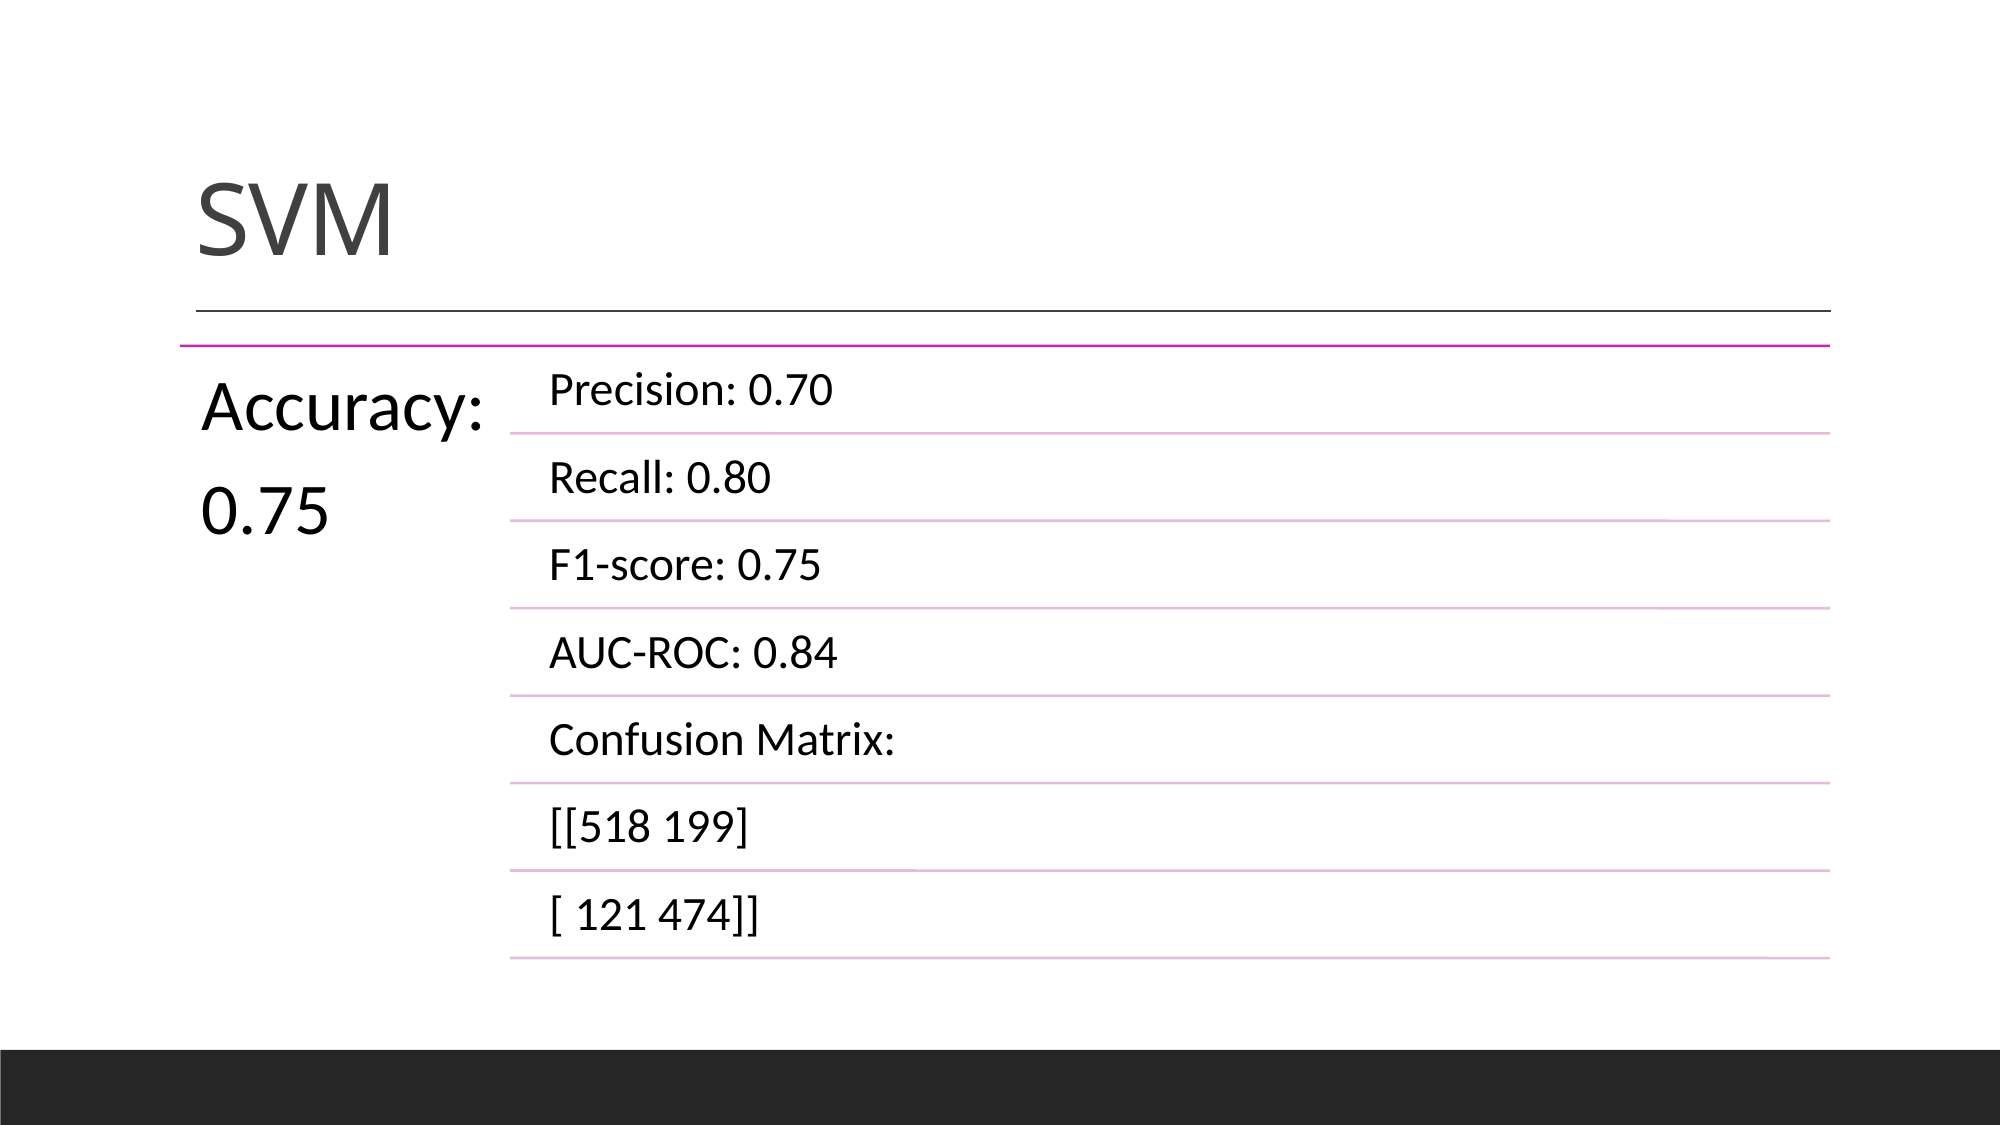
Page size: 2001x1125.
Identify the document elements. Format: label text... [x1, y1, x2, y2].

title SVM [180, 47, 1830, 285]
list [179, 345, 1831, 964]
